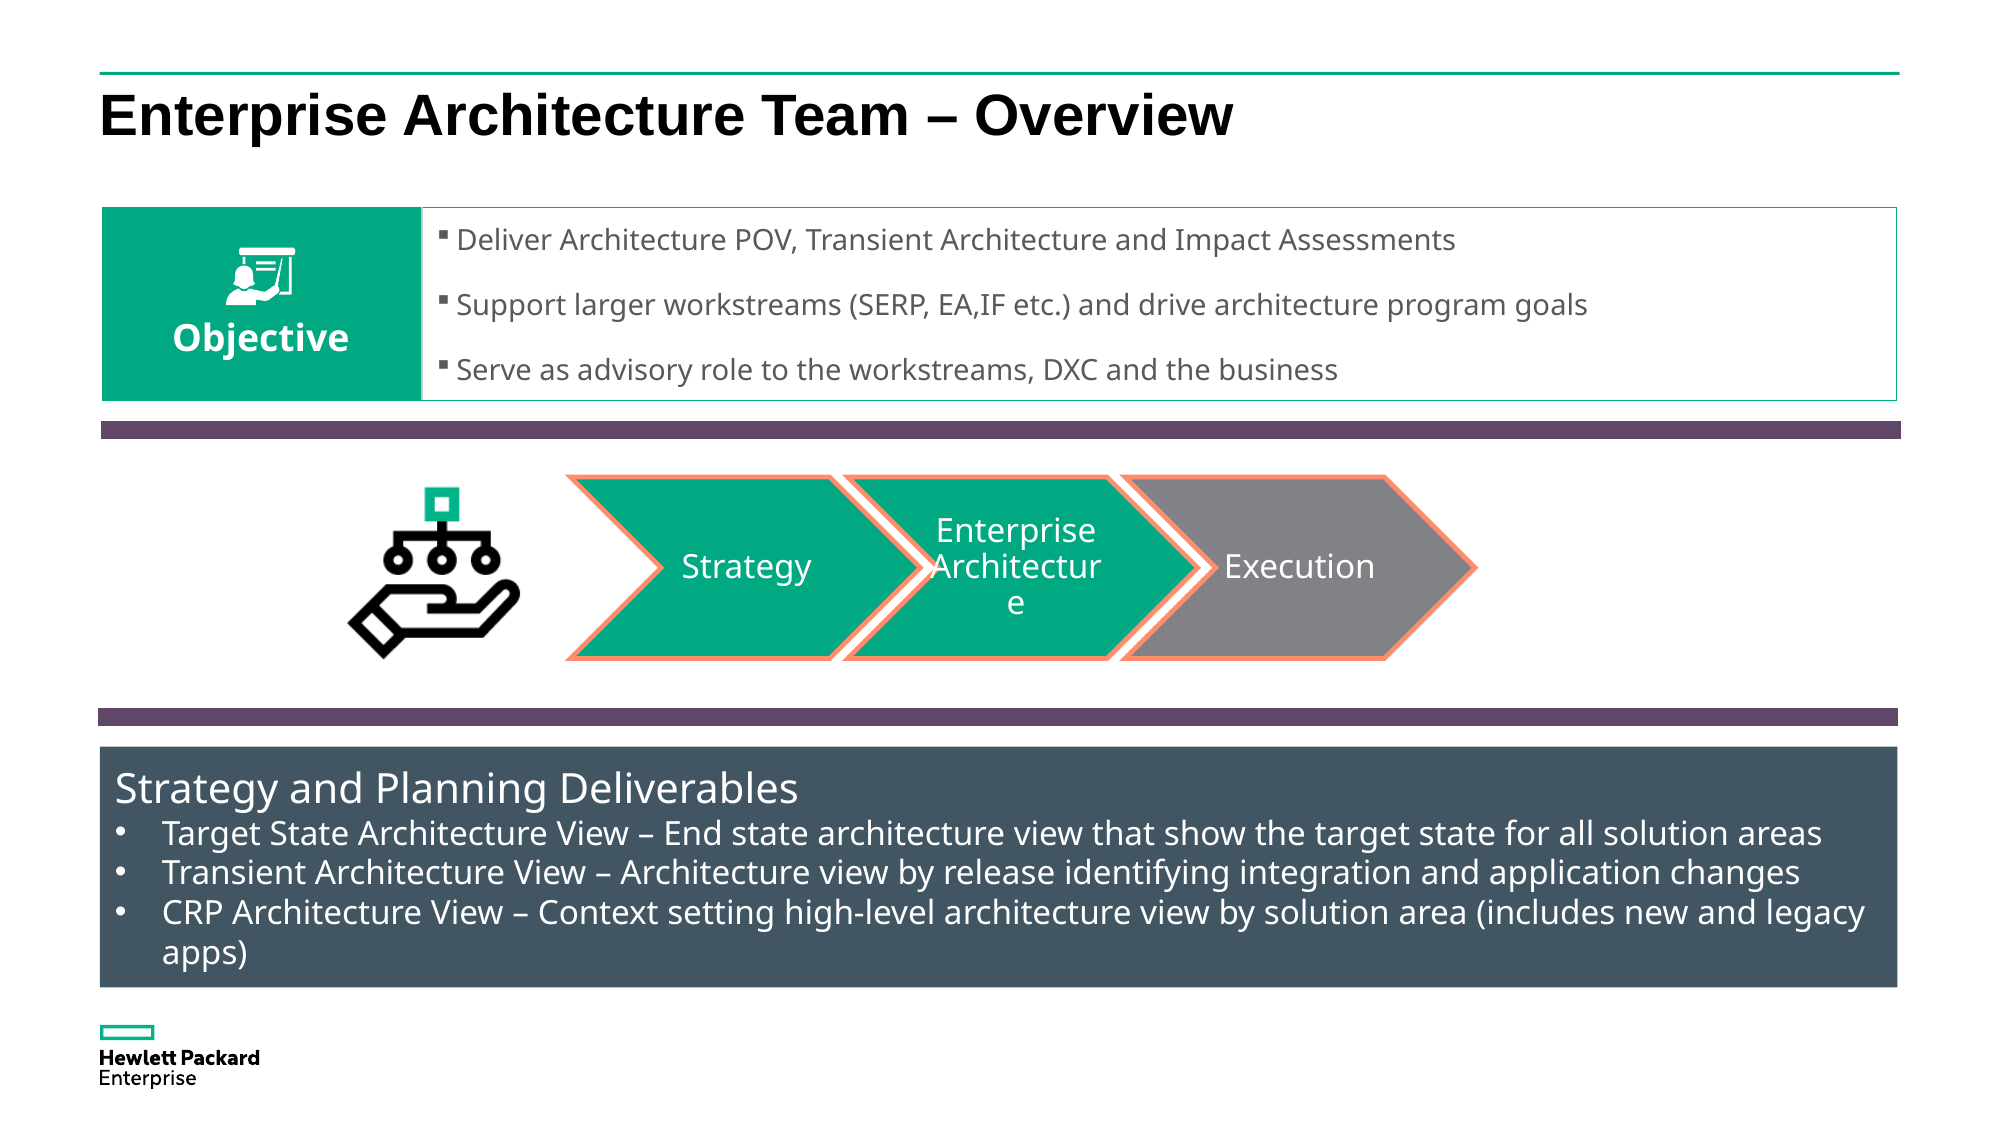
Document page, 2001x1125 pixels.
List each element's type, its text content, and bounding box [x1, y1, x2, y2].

title Enterprise Architecture Team – Overview [99, 85, 1900, 225]
text_box Objective [157, 306, 365, 367]
table_header [103, 208, 421, 400]
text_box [570, 477, 1475, 659]
list Strategy and Planning Deliverables Target State Architecture View – End state architecture view that show the target state for all solution areas Transient Architecture View – Architecture view by release identifying integration and application changes CRP Architecture View – Context setting high-level architecture view by solution area (includes new and legacy apps) [99, 746, 1898, 988]
text_box [225, 247, 296, 306]
text_box [101, 421, 1900, 438]
text_box [99, 709, 1898, 726]
table_header Deliver Architecture POV, Transient Architecture and Impact Assessments Support larger workstreams (SERP, EA,IF etc.) and drive architecture program goals Serve as advisory role to the workstreams, DXC and the business [423, 208, 1896, 400]
picture [262, 442, 603, 708]
